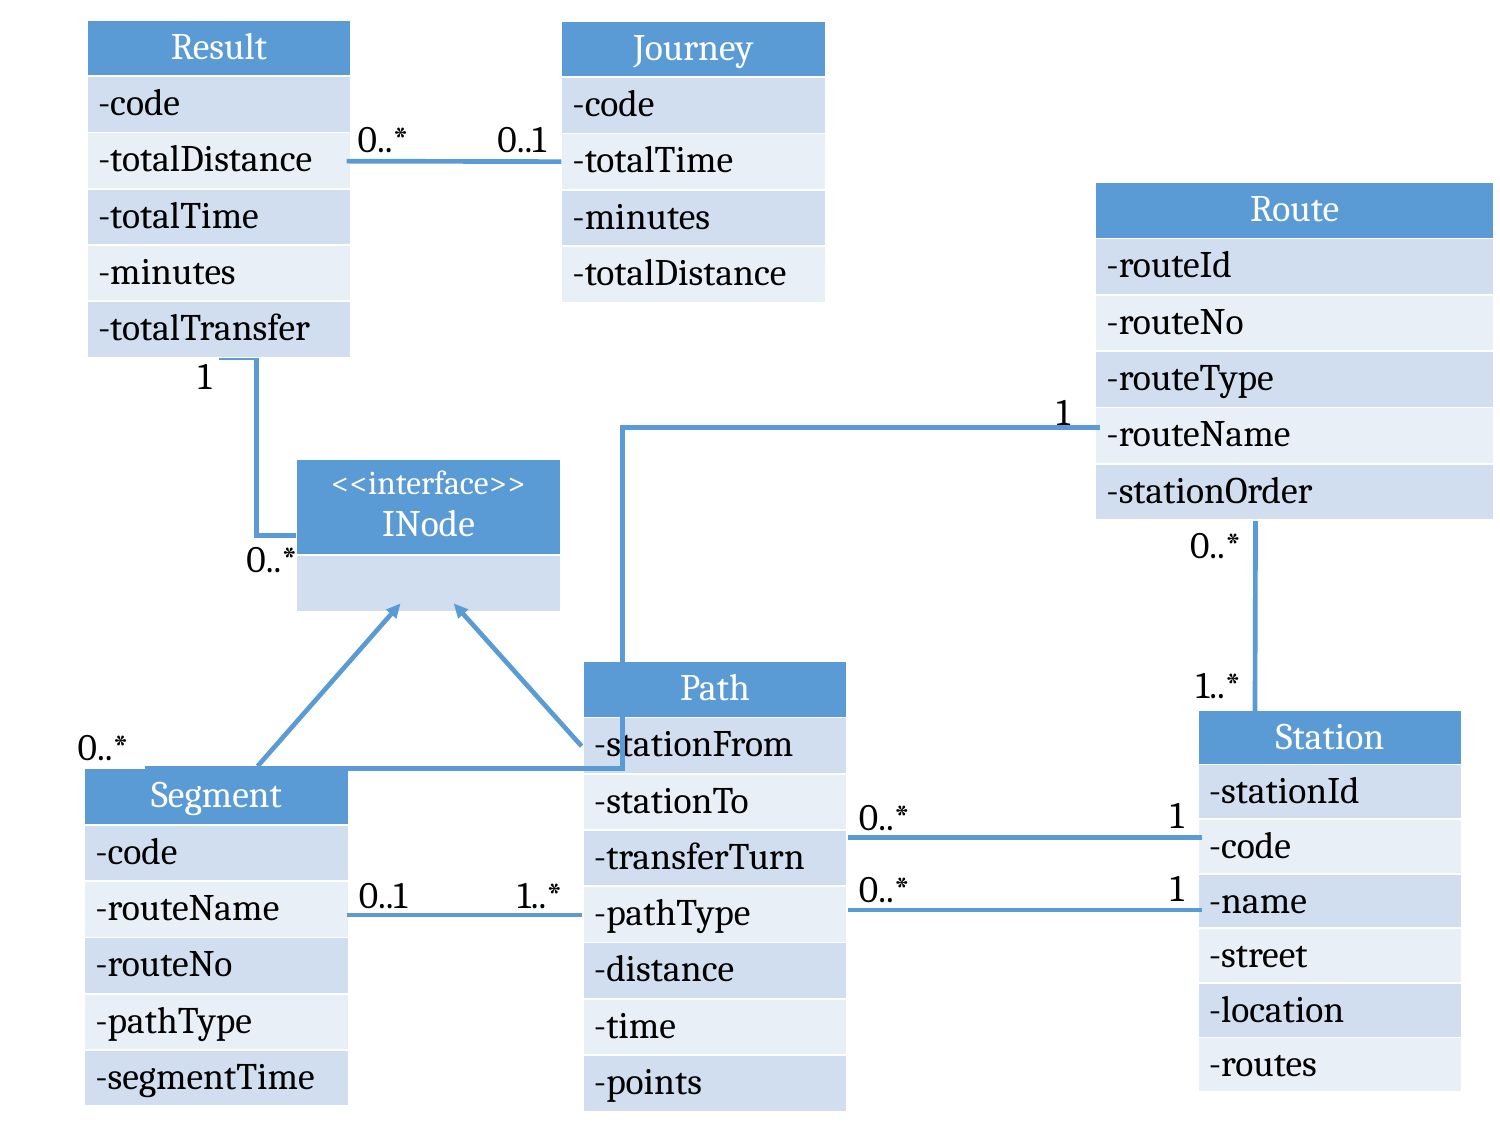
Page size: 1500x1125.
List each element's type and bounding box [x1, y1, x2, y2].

table_cell [88, 77, 350, 132]
table_cell [88, 133, 350, 188]
table_cell [584, 775, 846, 829]
table_cell [85, 826, 348, 880]
table_cell [1199, 820, 1461, 873]
table_cell [562, 78, 825, 133]
table_cell [1199, 929, 1461, 982]
text_box [1175, 519, 1257, 715]
table_cell [88, 246, 350, 300]
slide_number [1059, 1042, 1397, 1103]
table_cell [562, 247, 825, 302]
table_cell [1199, 984, 1461, 1037]
table_cell [85, 1051, 348, 1105]
table_cell [1199, 1038, 1461, 1091]
text_box [62, 715, 144, 776]
table_cell [584, 1000, 846, 1054]
text_box [183, 358, 227, 405]
table_cell [85, 938, 348, 993]
table_cell [1096, 352, 1493, 407]
table_cell [85, 995, 348, 1049]
text_box [145, 380, 1101, 769]
table_cell [584, 769, 846, 773]
text_box [781, 856, 1203, 918]
table_cell [562, 191, 825, 245]
table_header [85, 769, 348, 824]
text_box [343, 863, 582, 924]
table_cell [88, 190, 350, 244]
table_cell [1096, 408, 1493, 463]
table_header [88, 21, 350, 75]
table_cell [1096, 296, 1493, 350]
table_cell [1199, 765, 1461, 818]
table_header [562, 22, 825, 76]
table_cell [85, 882, 348, 937]
table_cell [584, 831, 846, 885]
table_cell [1101, 465, 1493, 519]
table_cell [584, 887, 846, 942]
table_cell [1096, 239, 1493, 294]
text_box [342, 107, 562, 167]
table_header [1096, 183, 1493, 238]
table_cell [1199, 875, 1461, 927]
text_box [781, 783, 1203, 845]
table_header [1199, 711, 1461, 764]
table_cell [584, 943, 846, 998]
table_cell [584, 1056, 846, 1111]
table_cell [88, 302, 350, 357]
table_cell [562, 134, 825, 189]
